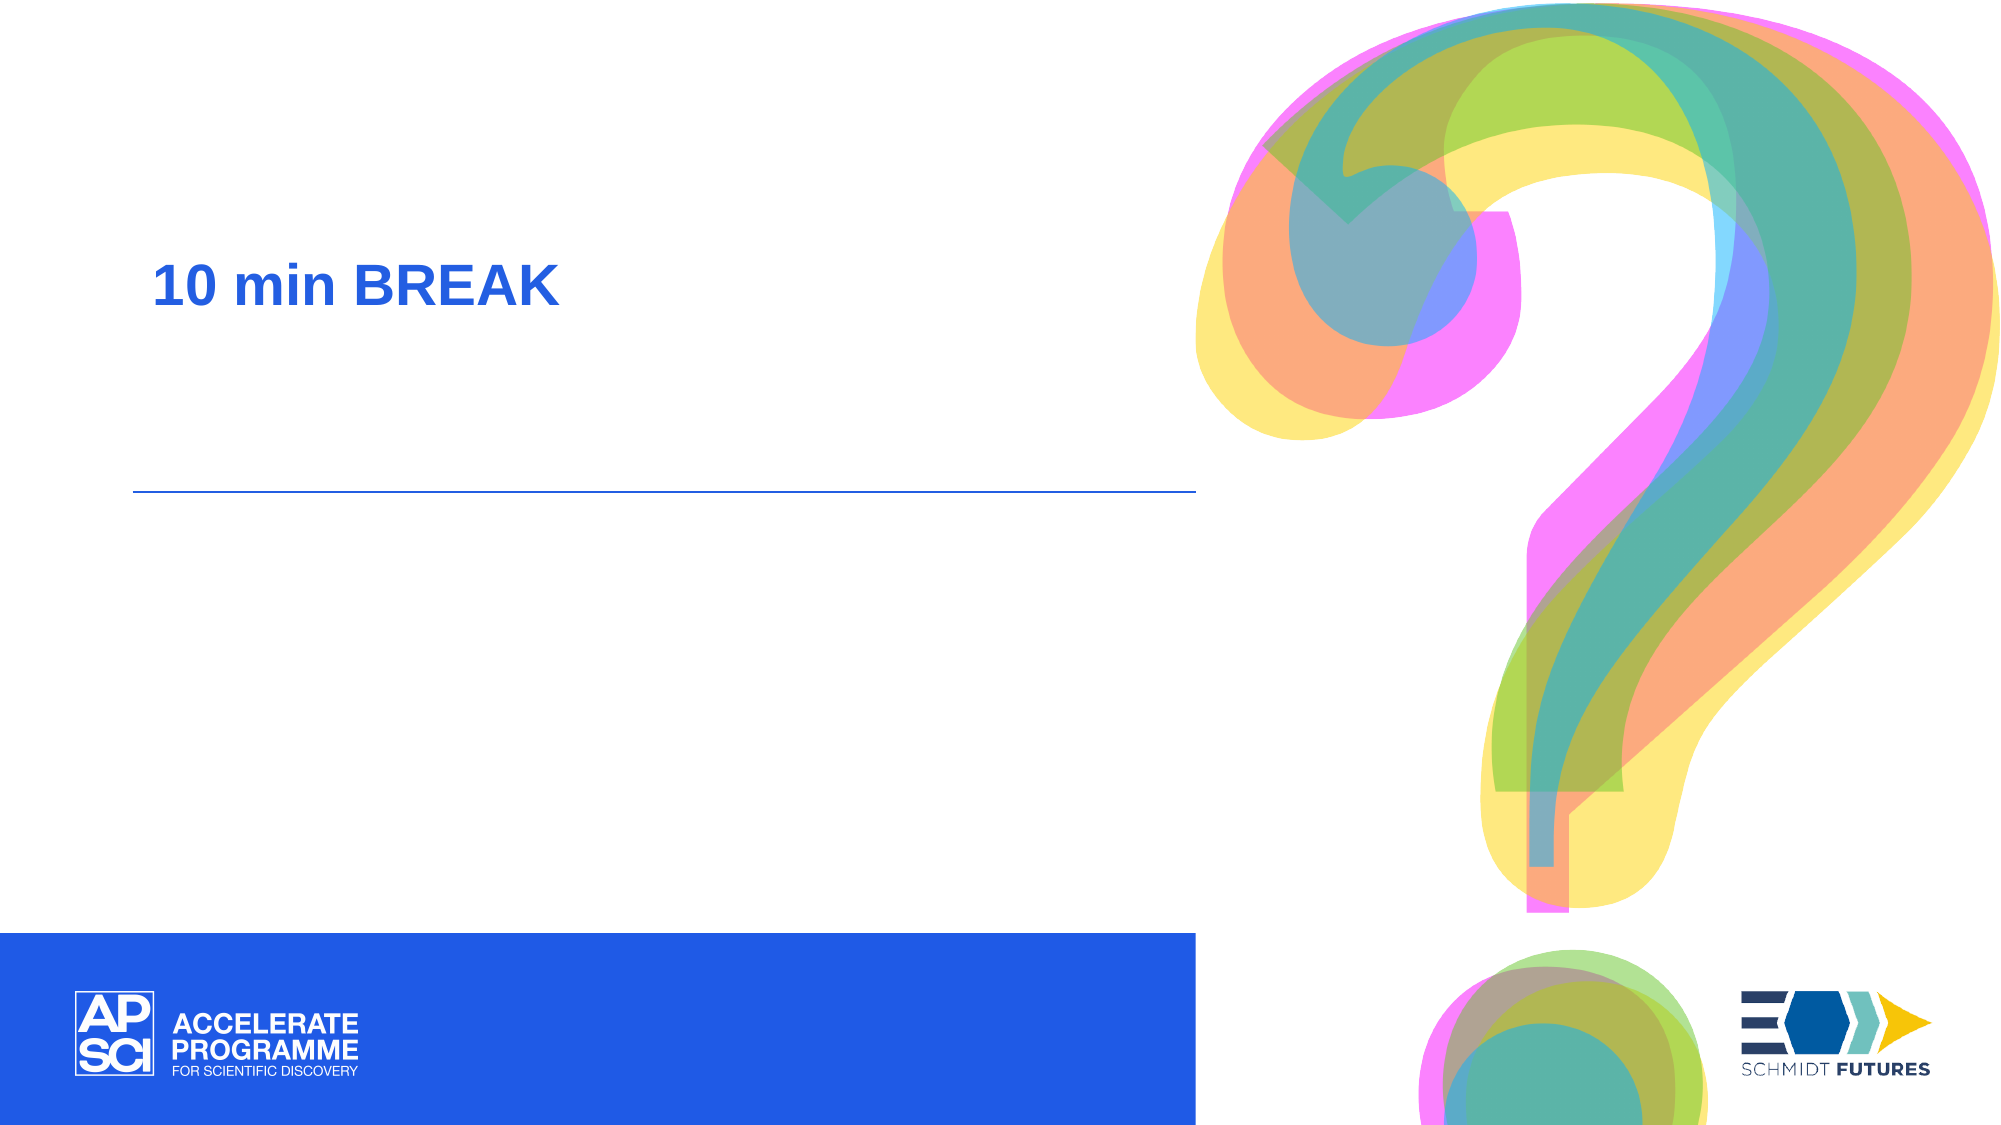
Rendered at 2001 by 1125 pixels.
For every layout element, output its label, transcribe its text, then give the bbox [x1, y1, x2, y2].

picture [1195, 3, 2000, 1125]
picture [75, 991, 358, 1076]
list 10 min BREAK [132, 244, 1196, 485]
